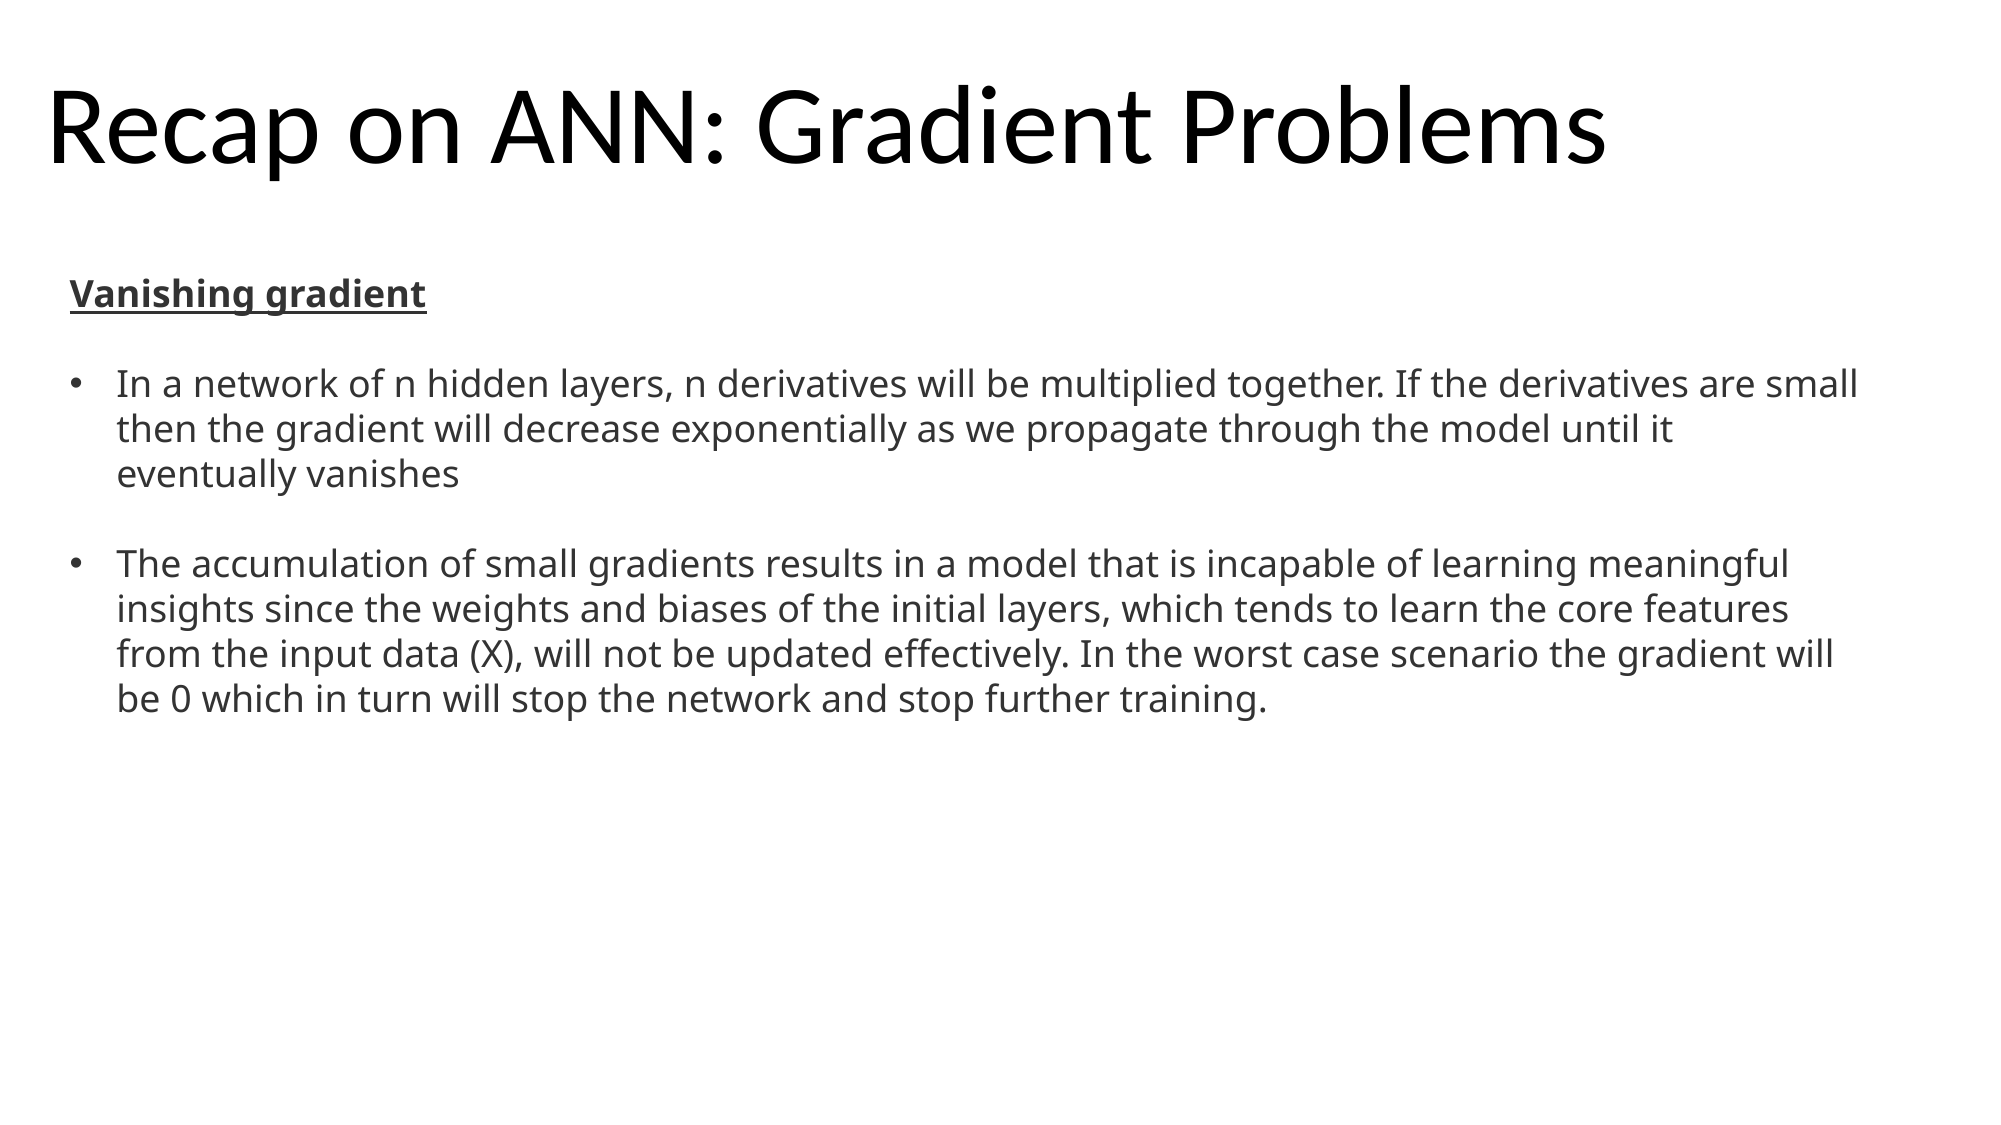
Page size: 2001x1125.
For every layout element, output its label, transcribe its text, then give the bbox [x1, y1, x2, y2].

text_box Recap on ANN: Gradient Problems [31, 43, 1954, 194]
text_box Vanishing gradient In a network of n hidden layers, n derivatives will be multiplied together. If the derivatives are small then the gradient will decrease exponentially as we propagate through the model until it eventually vanishes The accumulation of small gradients results in a model that is incapable of learning meaningful insights since the weights and biases of the initial layers, which tends to learn the core features from the input data (X), will not be updated effectively. In the worst case scenario the gradient will be 0 which in turn will stop the network and stop further training. [54, 263, 1880, 728]
